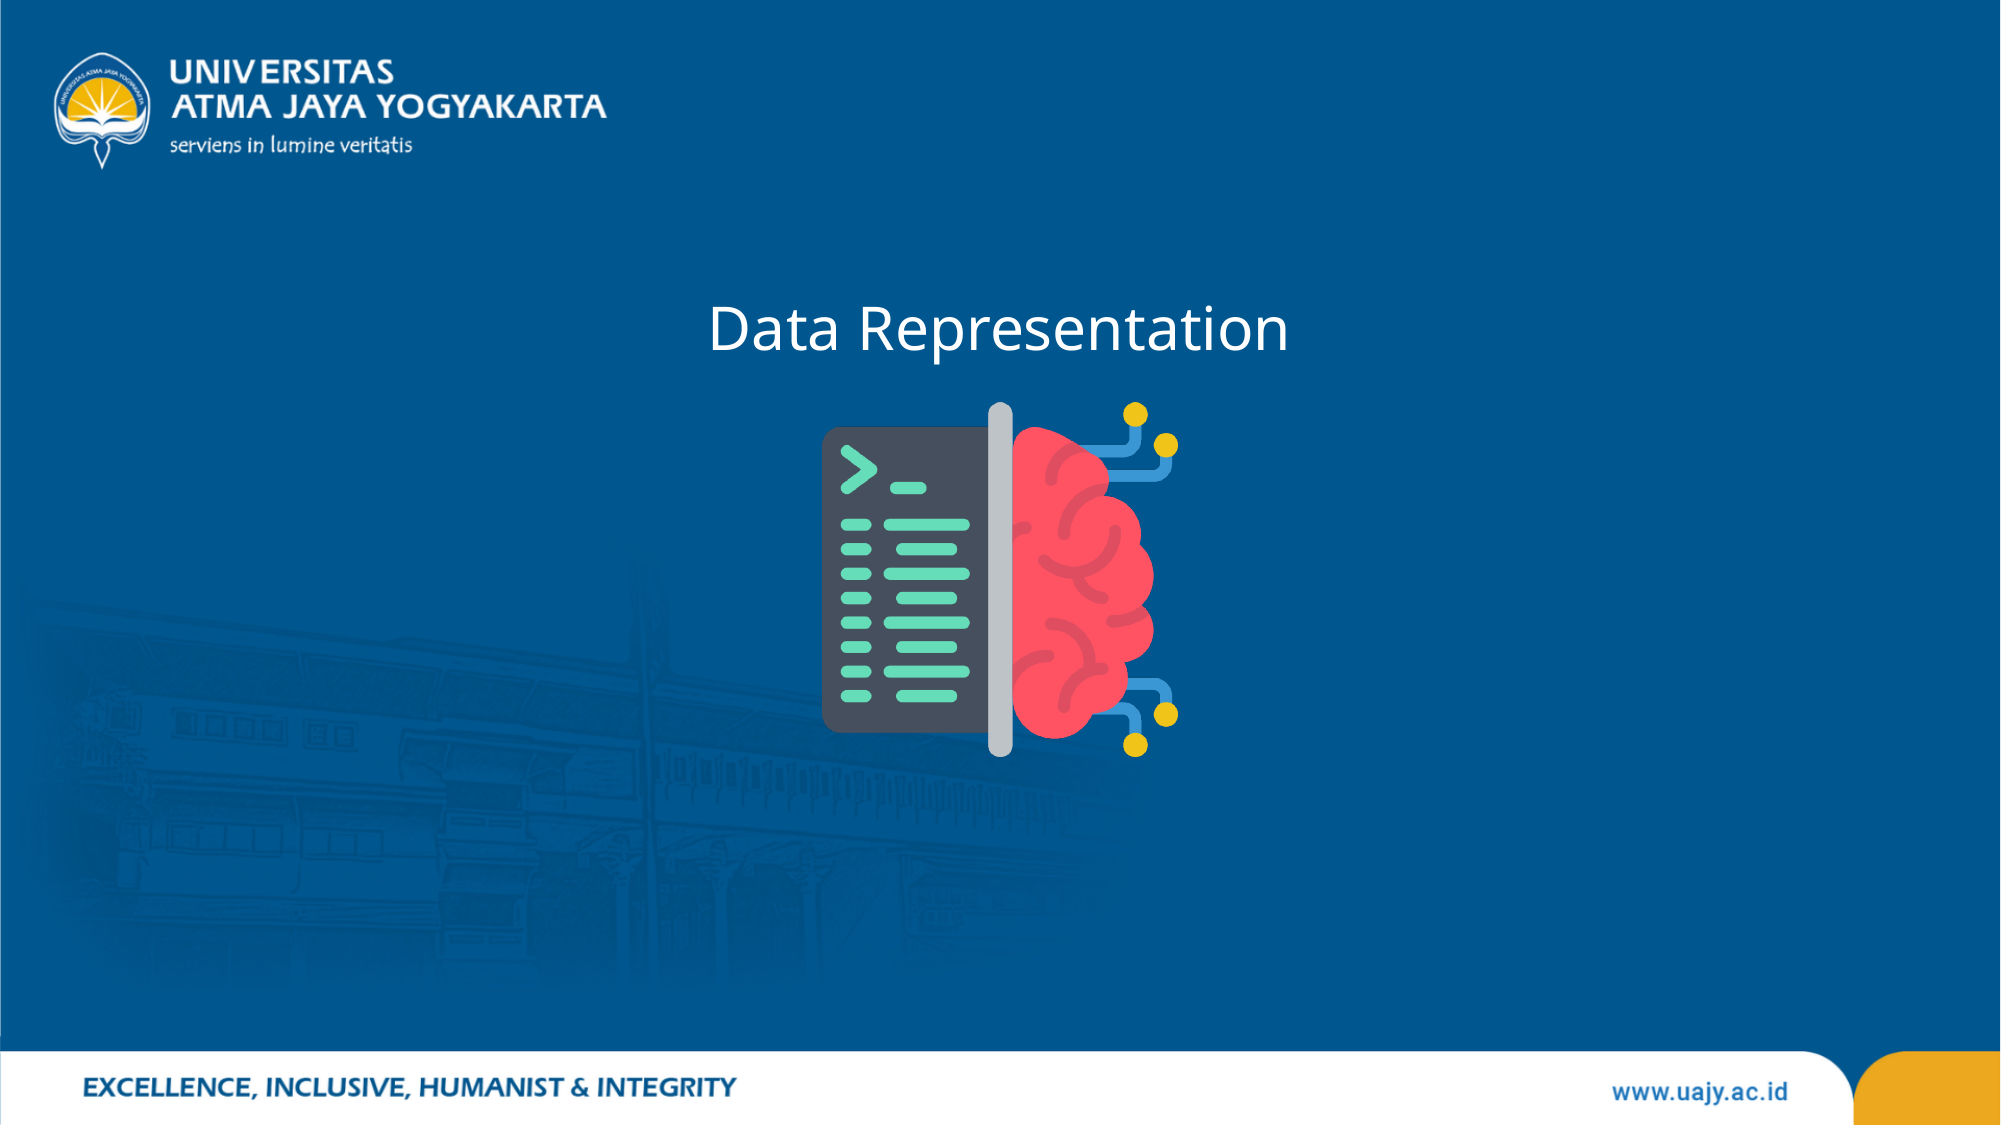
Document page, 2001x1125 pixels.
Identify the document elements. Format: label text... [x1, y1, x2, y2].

picture [0, 0, 2001, 1125]
title Data Representation [137, 290, 1863, 372]
